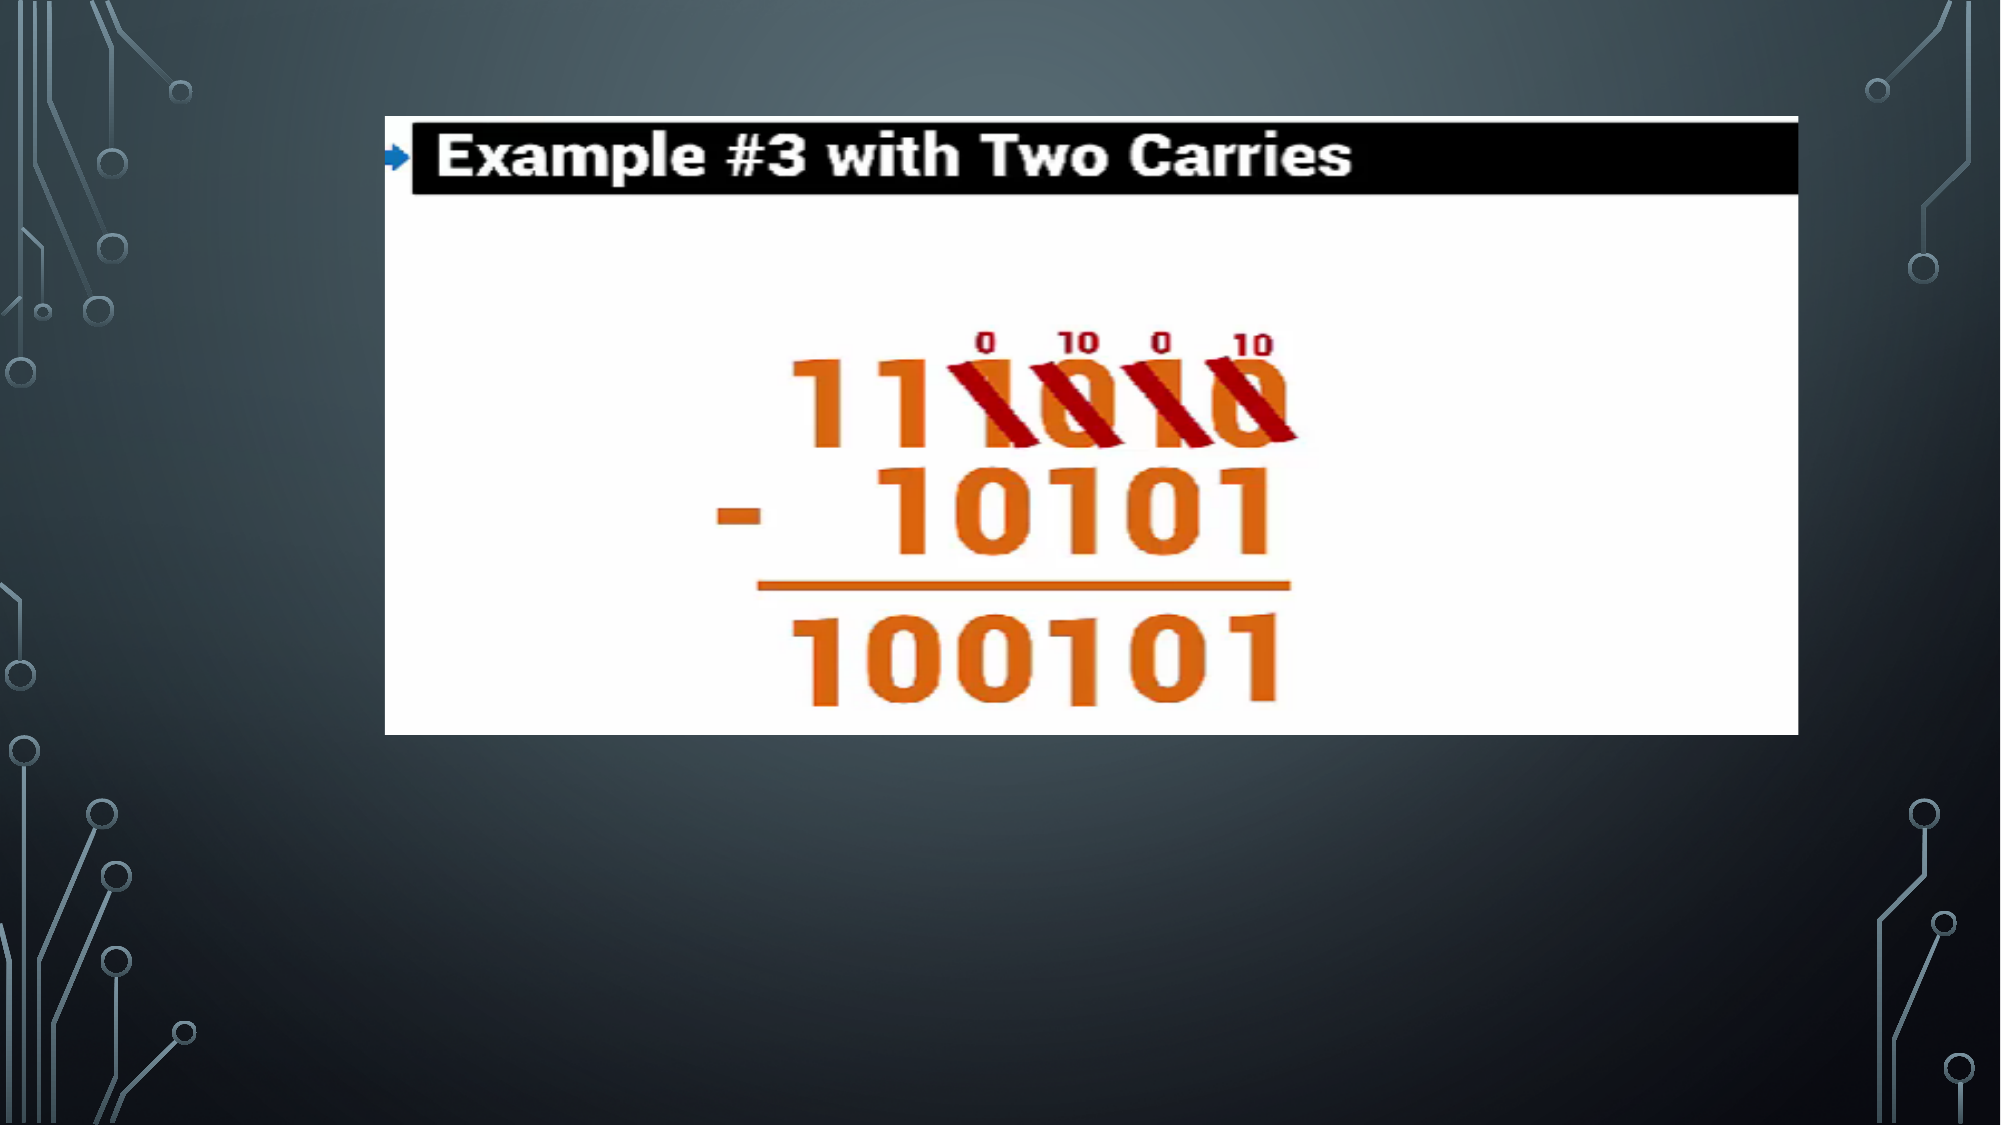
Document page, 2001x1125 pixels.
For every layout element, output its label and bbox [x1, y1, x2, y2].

picture [384, 116, 1799, 735]
